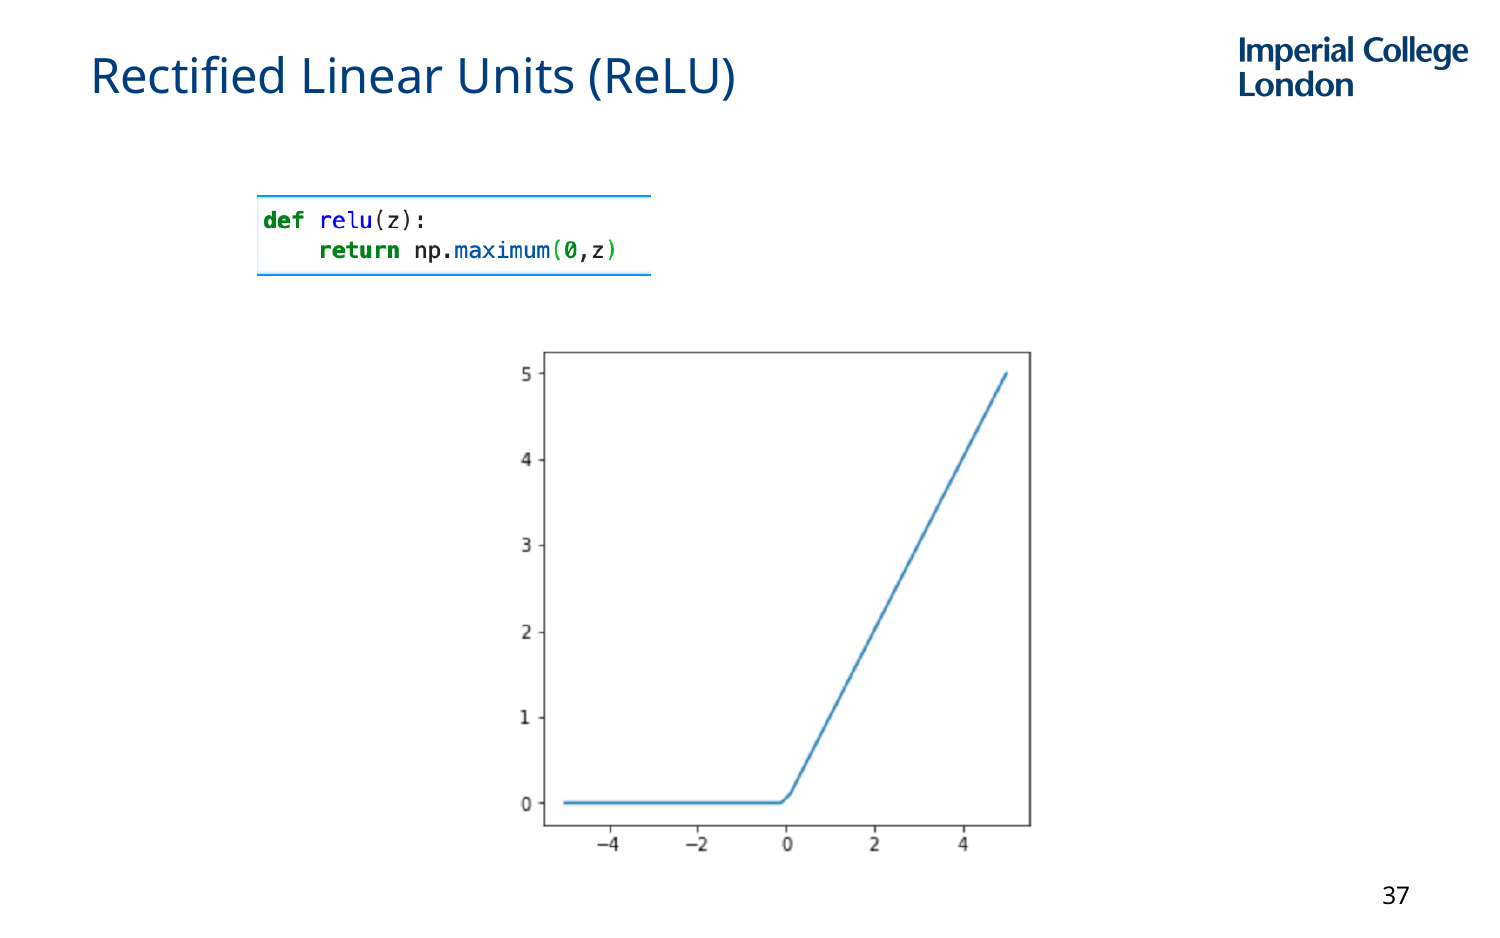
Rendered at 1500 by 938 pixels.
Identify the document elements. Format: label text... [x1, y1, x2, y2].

picture [257, 192, 651, 277]
slide_number 37 [1074, 872, 1426, 920]
picture [483, 332, 1108, 873]
picture [1425, 18, 1486, 114]
title Rectified Linear Units (ReLU) [75, 0, 1425, 153]
